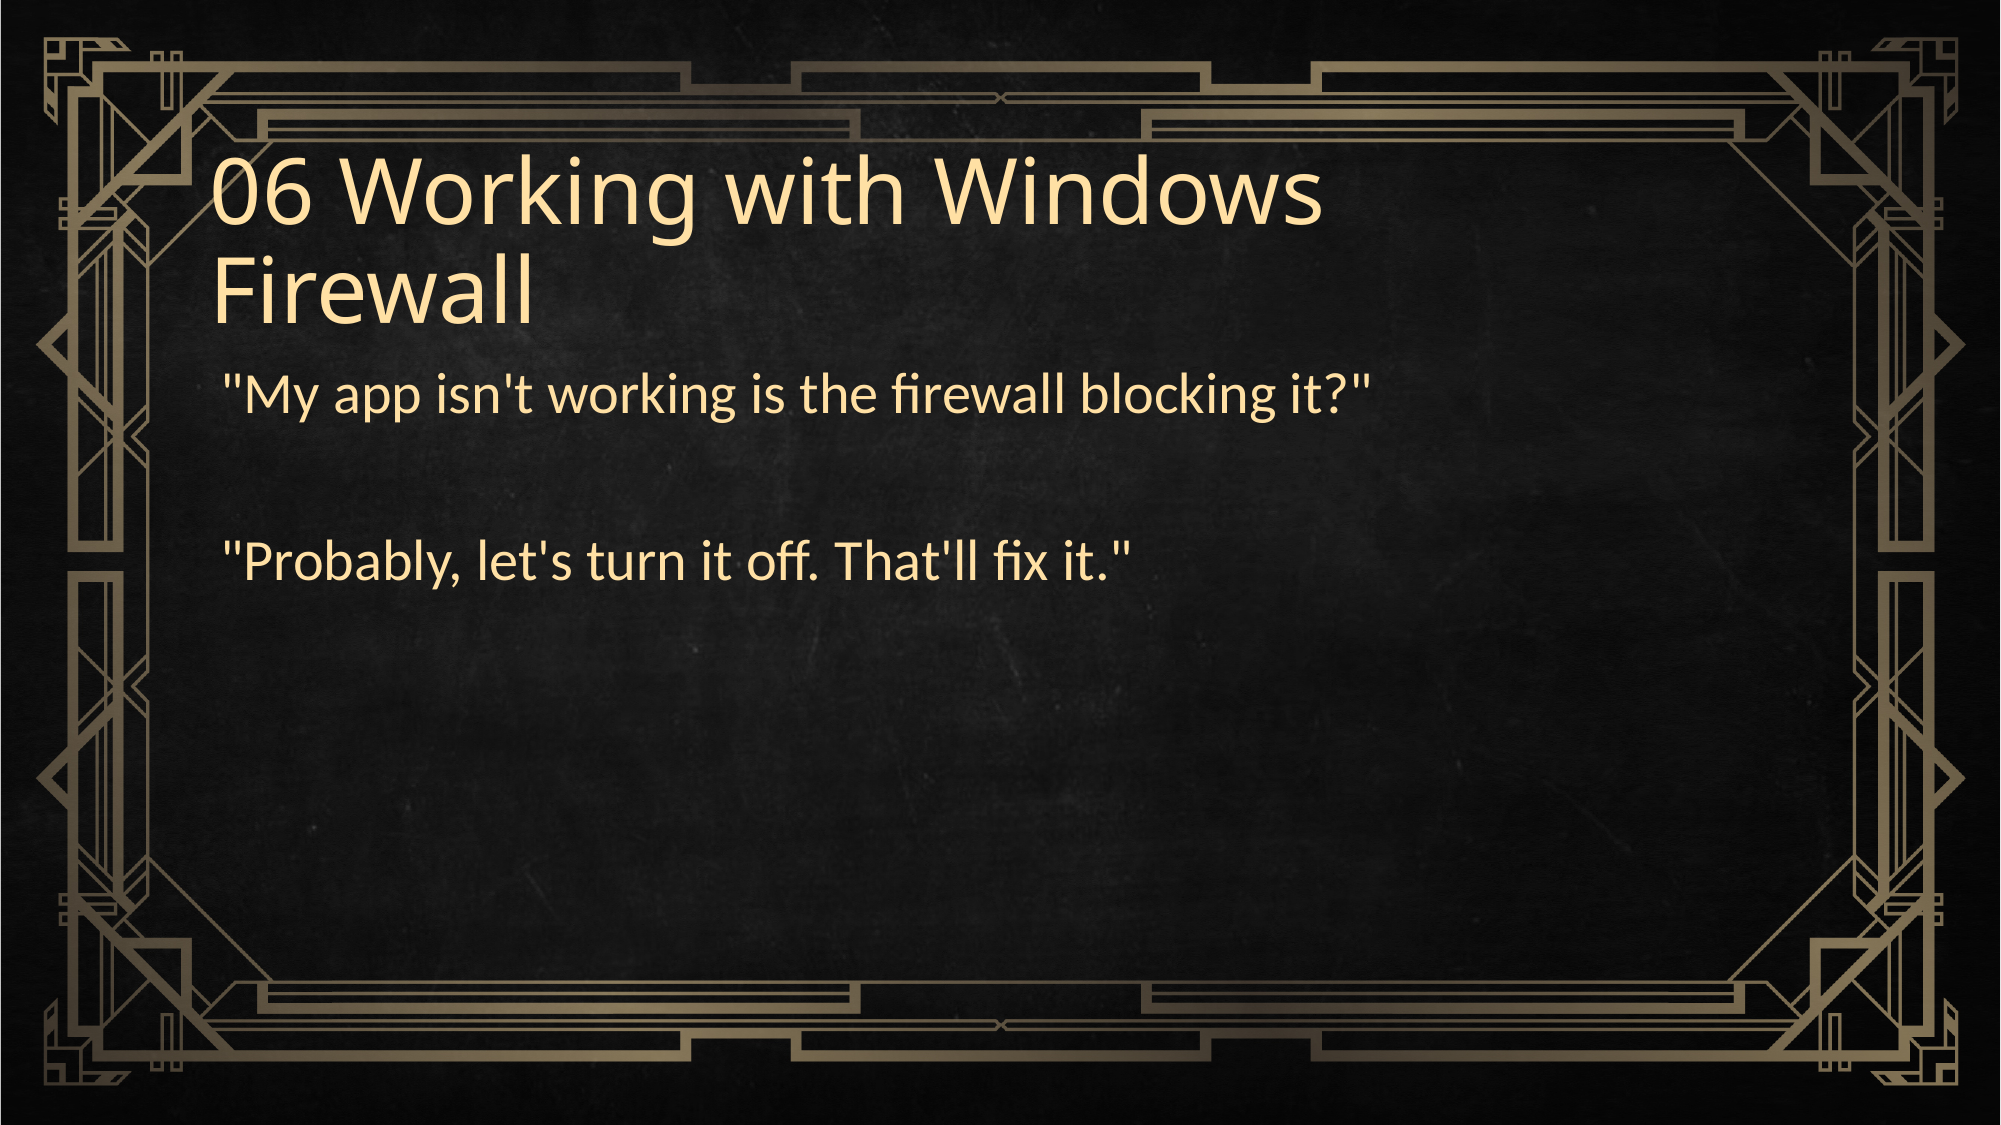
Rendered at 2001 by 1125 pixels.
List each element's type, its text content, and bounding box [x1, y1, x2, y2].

list "My app isn't working is the firewall blocking it?" "Probably, let's turn it off. That'll fix it." [194, 355, 1581, 888]
picture [0, 0, 2001, 1125]
title 06 Working with Windows Firewall [194, 185, 1506, 304]
